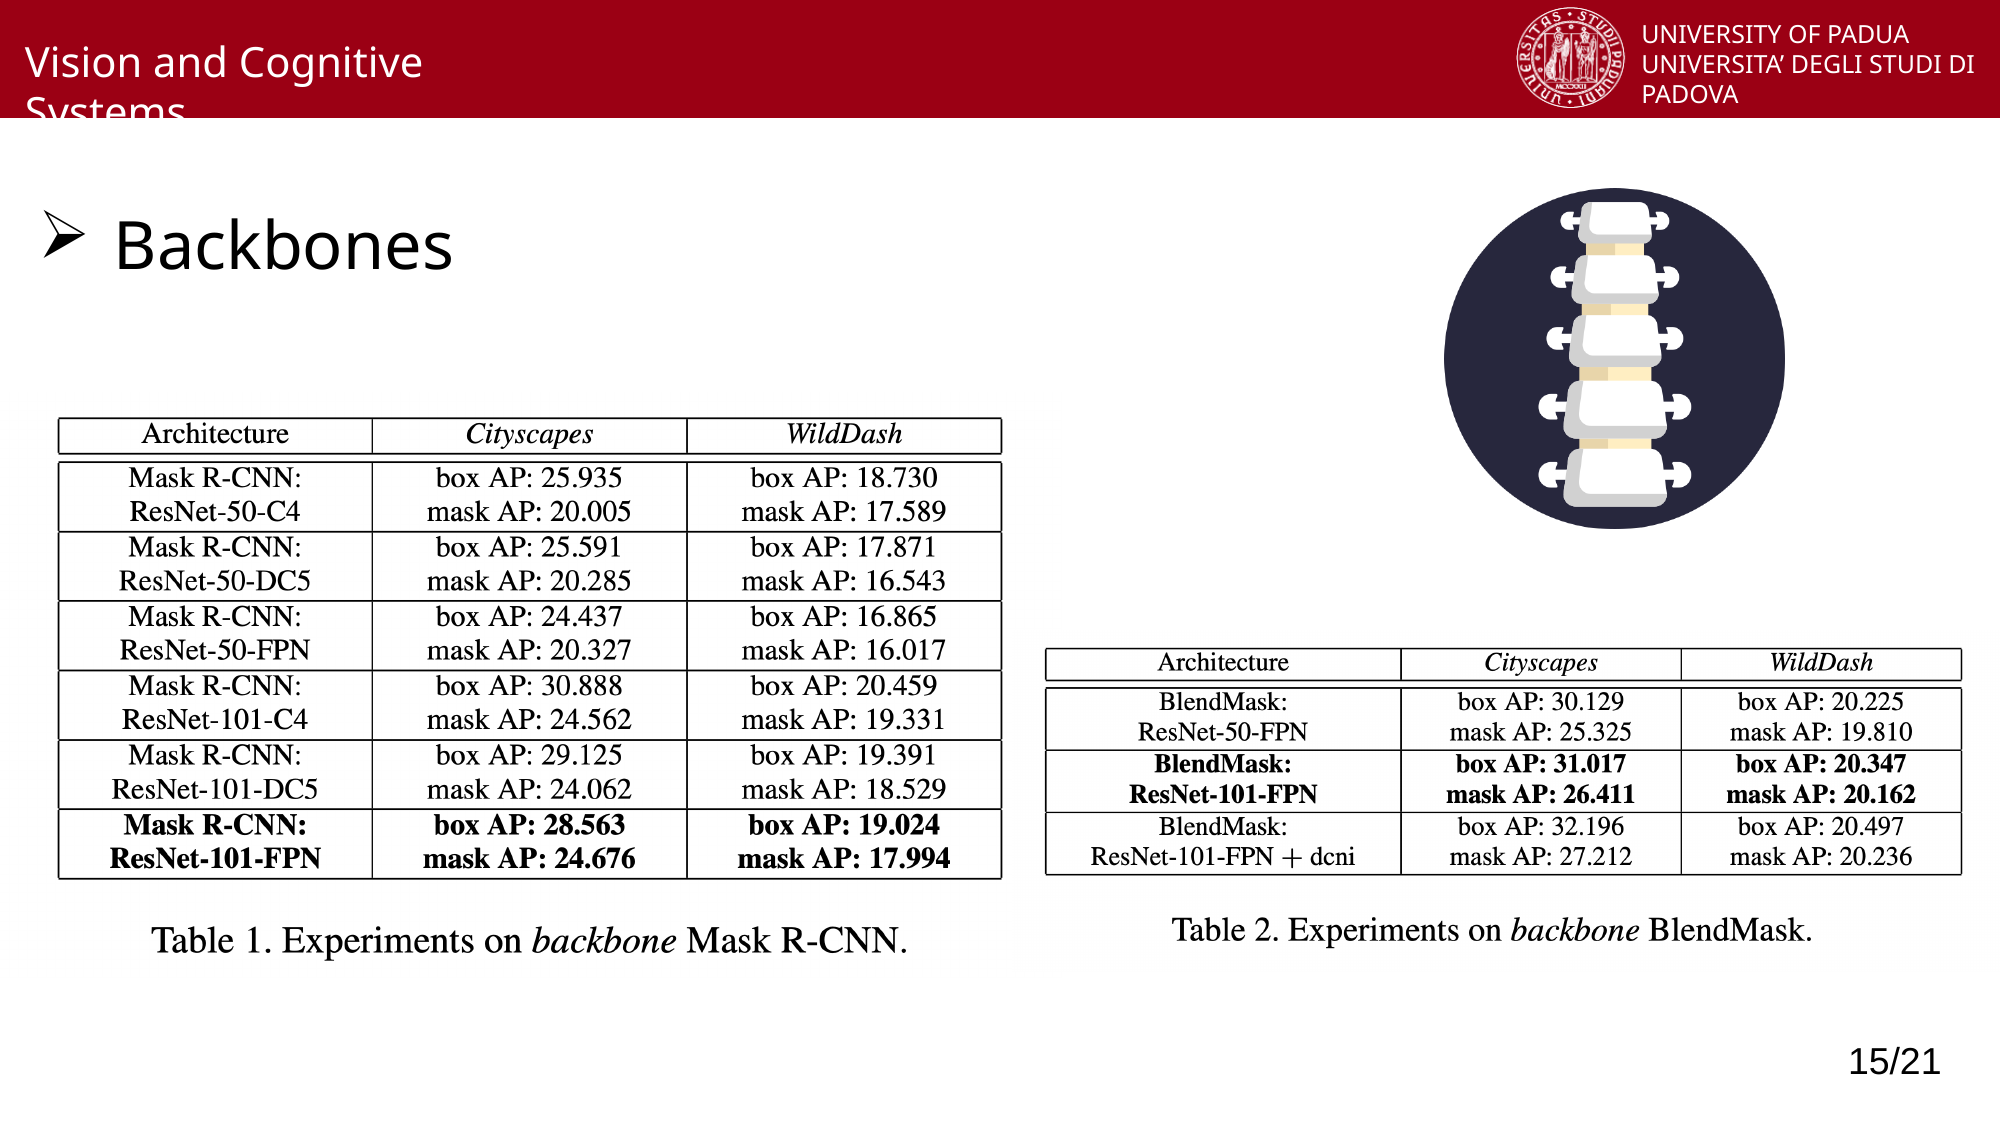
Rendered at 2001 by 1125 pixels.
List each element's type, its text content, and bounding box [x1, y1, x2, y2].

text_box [1515, 0, 2000, 129]
picture [1444, 188, 1785, 529]
text_box [1883, 1058, 1914, 1109]
text_box Vision and Cognitive Systems [10, 28, 561, 143]
picture [0, 0, 1515, 118]
picture [0, 391, 2000, 978]
text_box Backbones [23, 195, 470, 290]
